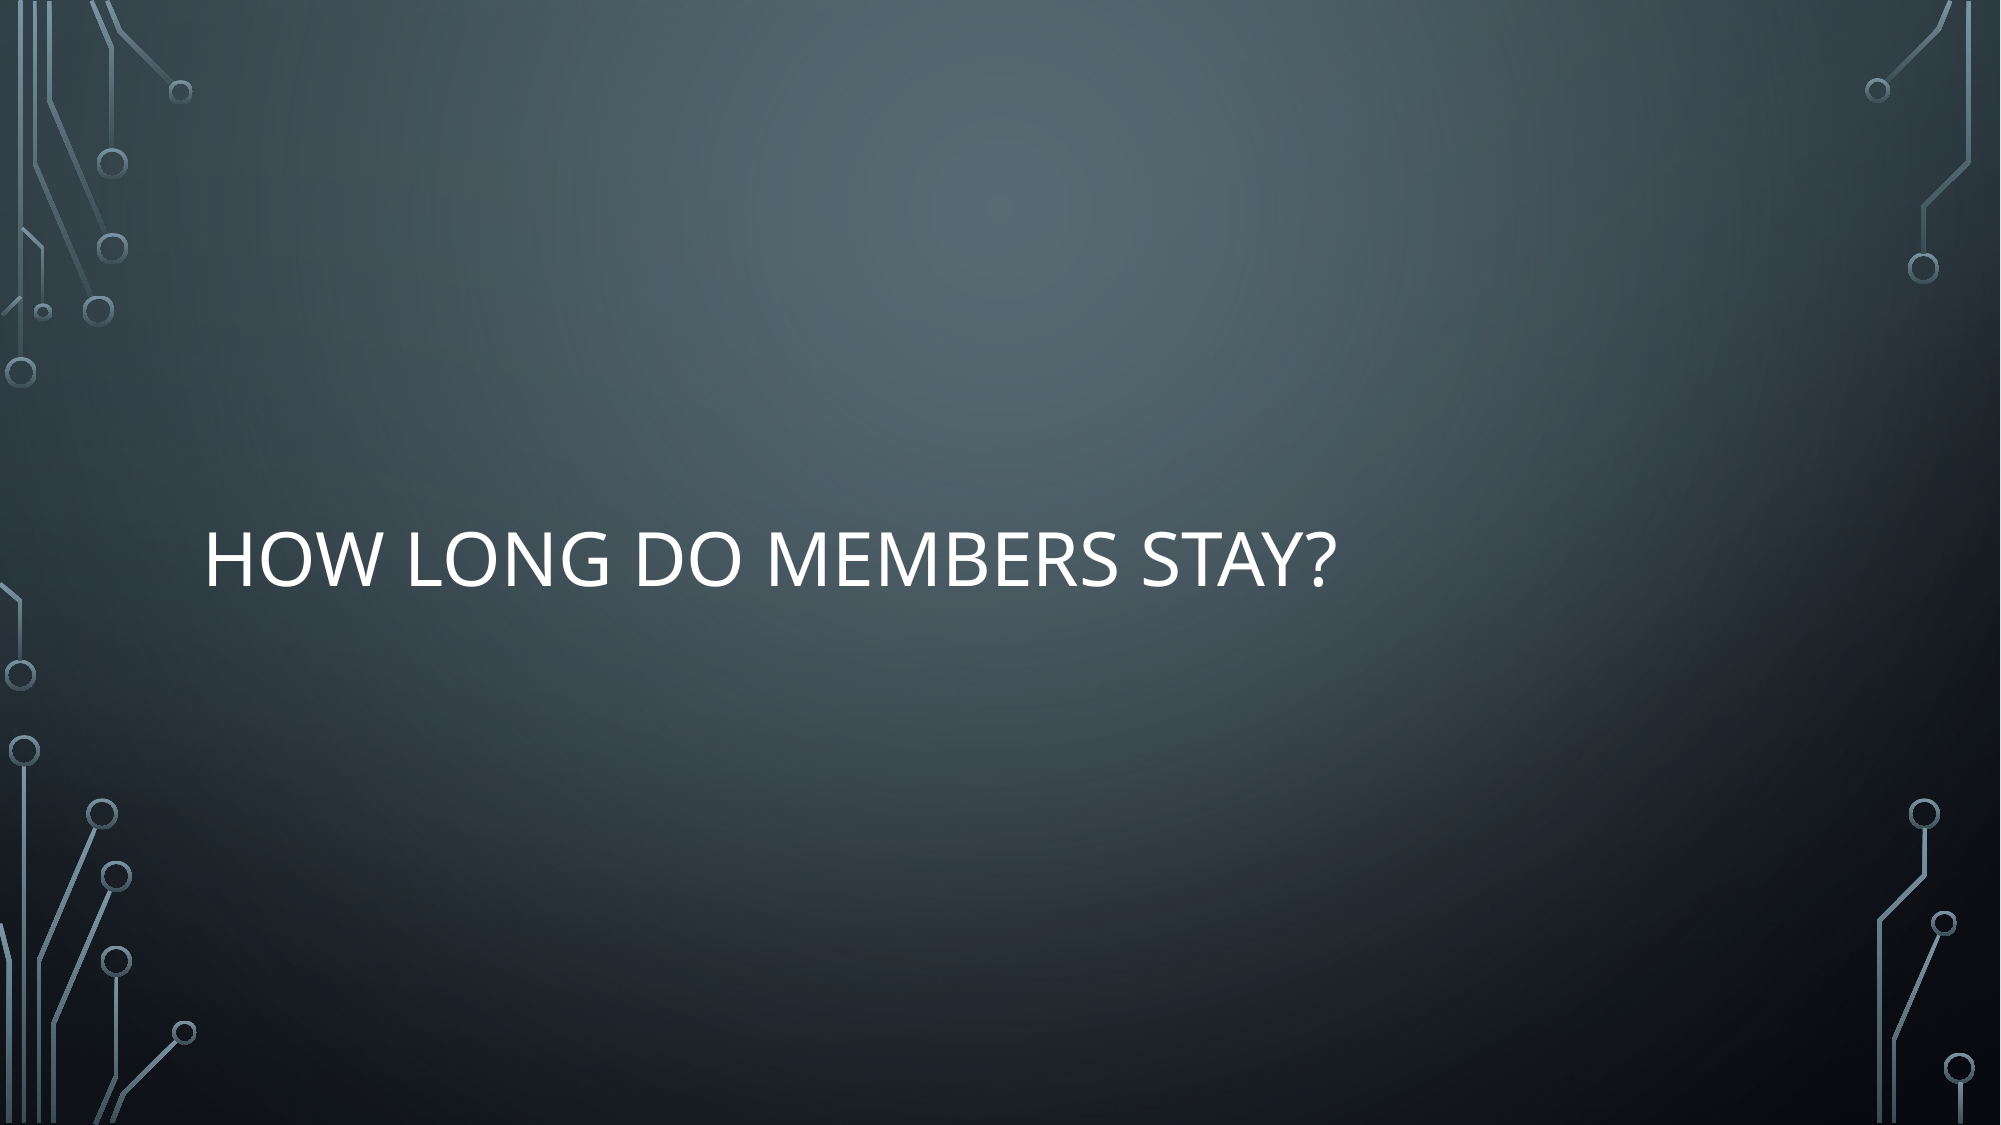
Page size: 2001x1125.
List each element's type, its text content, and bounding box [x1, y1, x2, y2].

title How long do members stay? [187, 441, 1813, 684]
